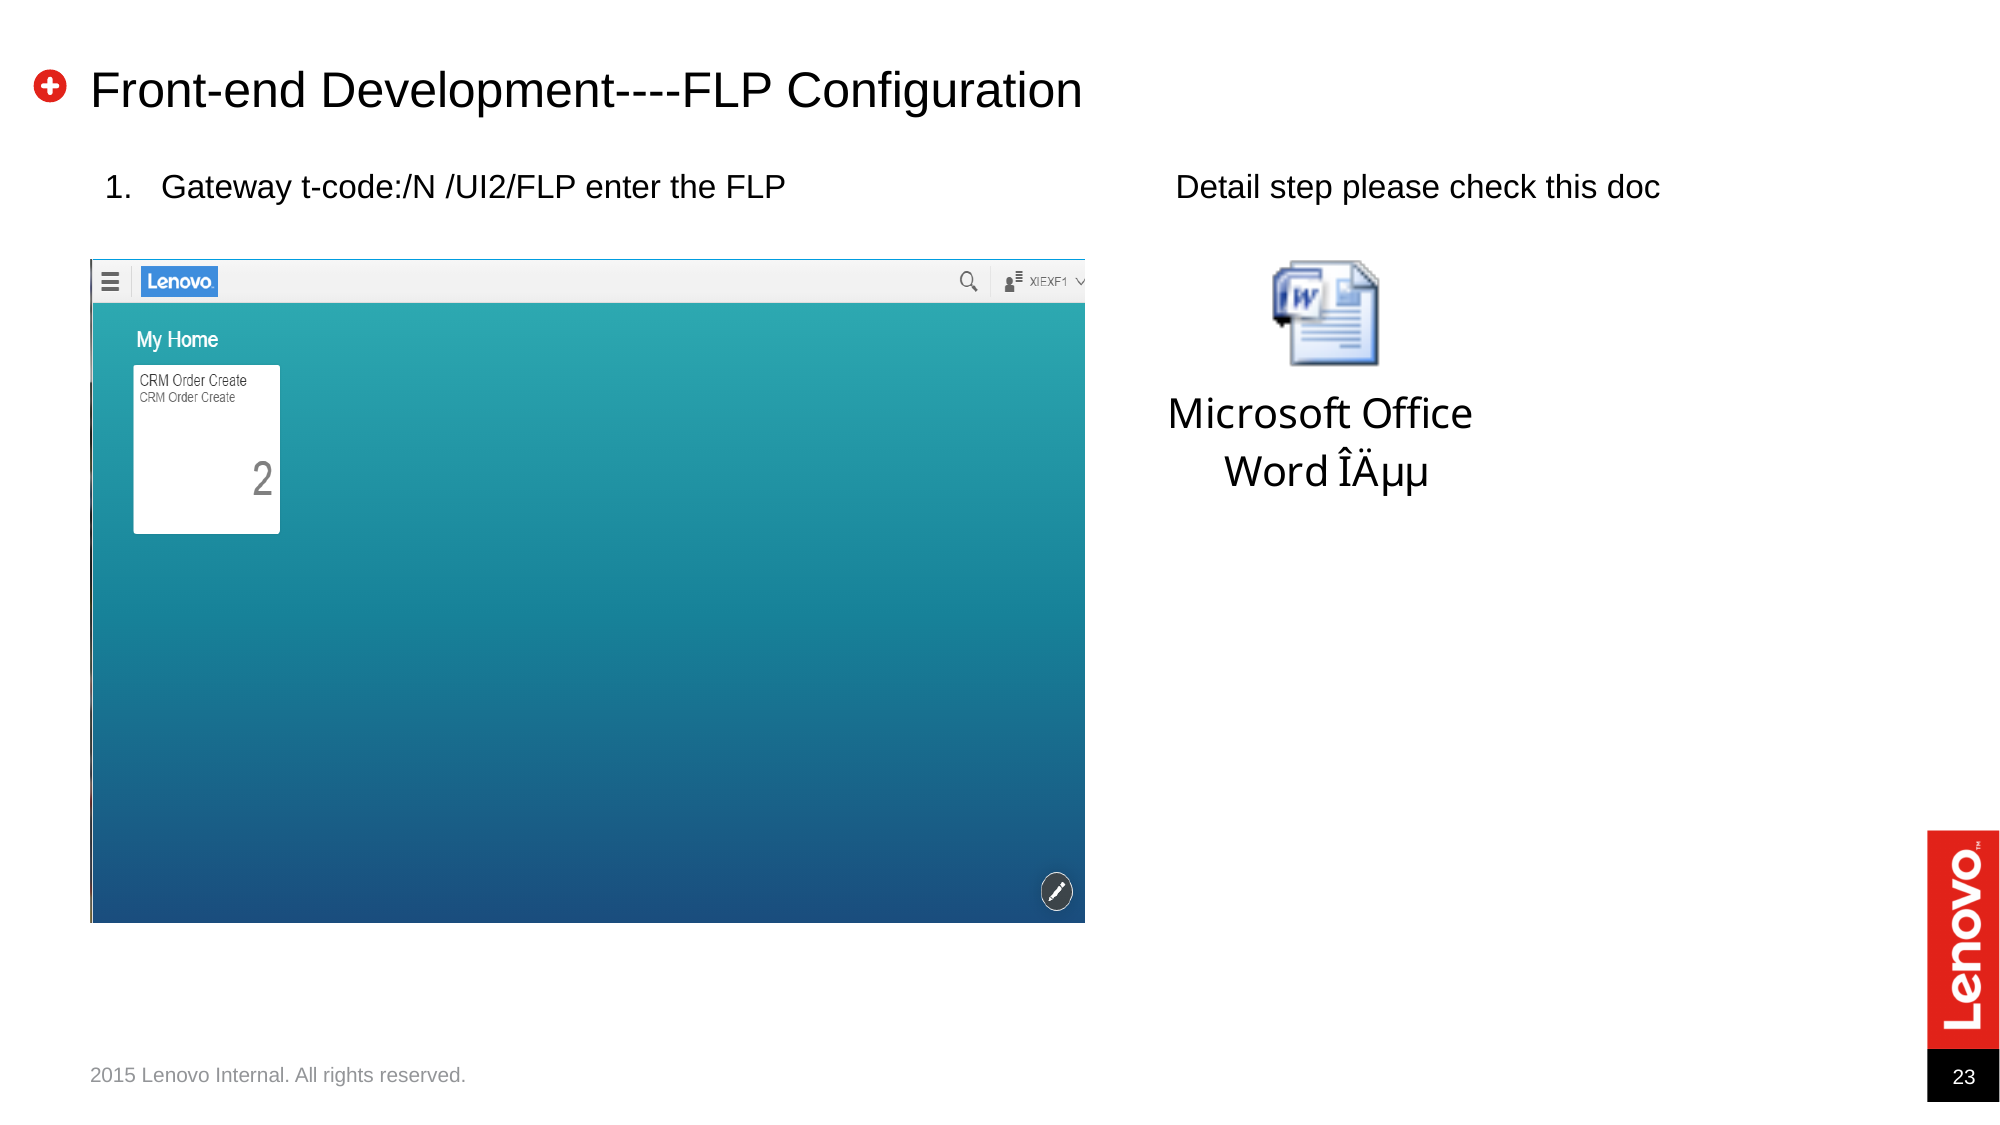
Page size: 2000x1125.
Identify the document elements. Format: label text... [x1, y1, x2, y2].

footer 2015 Lenovo Internal. All rights reserved. [90, 1061, 486, 1088]
text_box Detail step please check this doc [1160, 158, 1907, 213]
picture [1928, 831, 1999, 1049]
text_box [1160, 259, 1493, 561]
title Front-end Development----FLP Configuration [90, 45, 1907, 131]
picture [89, 258, 1086, 924]
text_box Gateway t-code:/N /UI2/FLP enter the FLP [89, 158, 836, 213]
